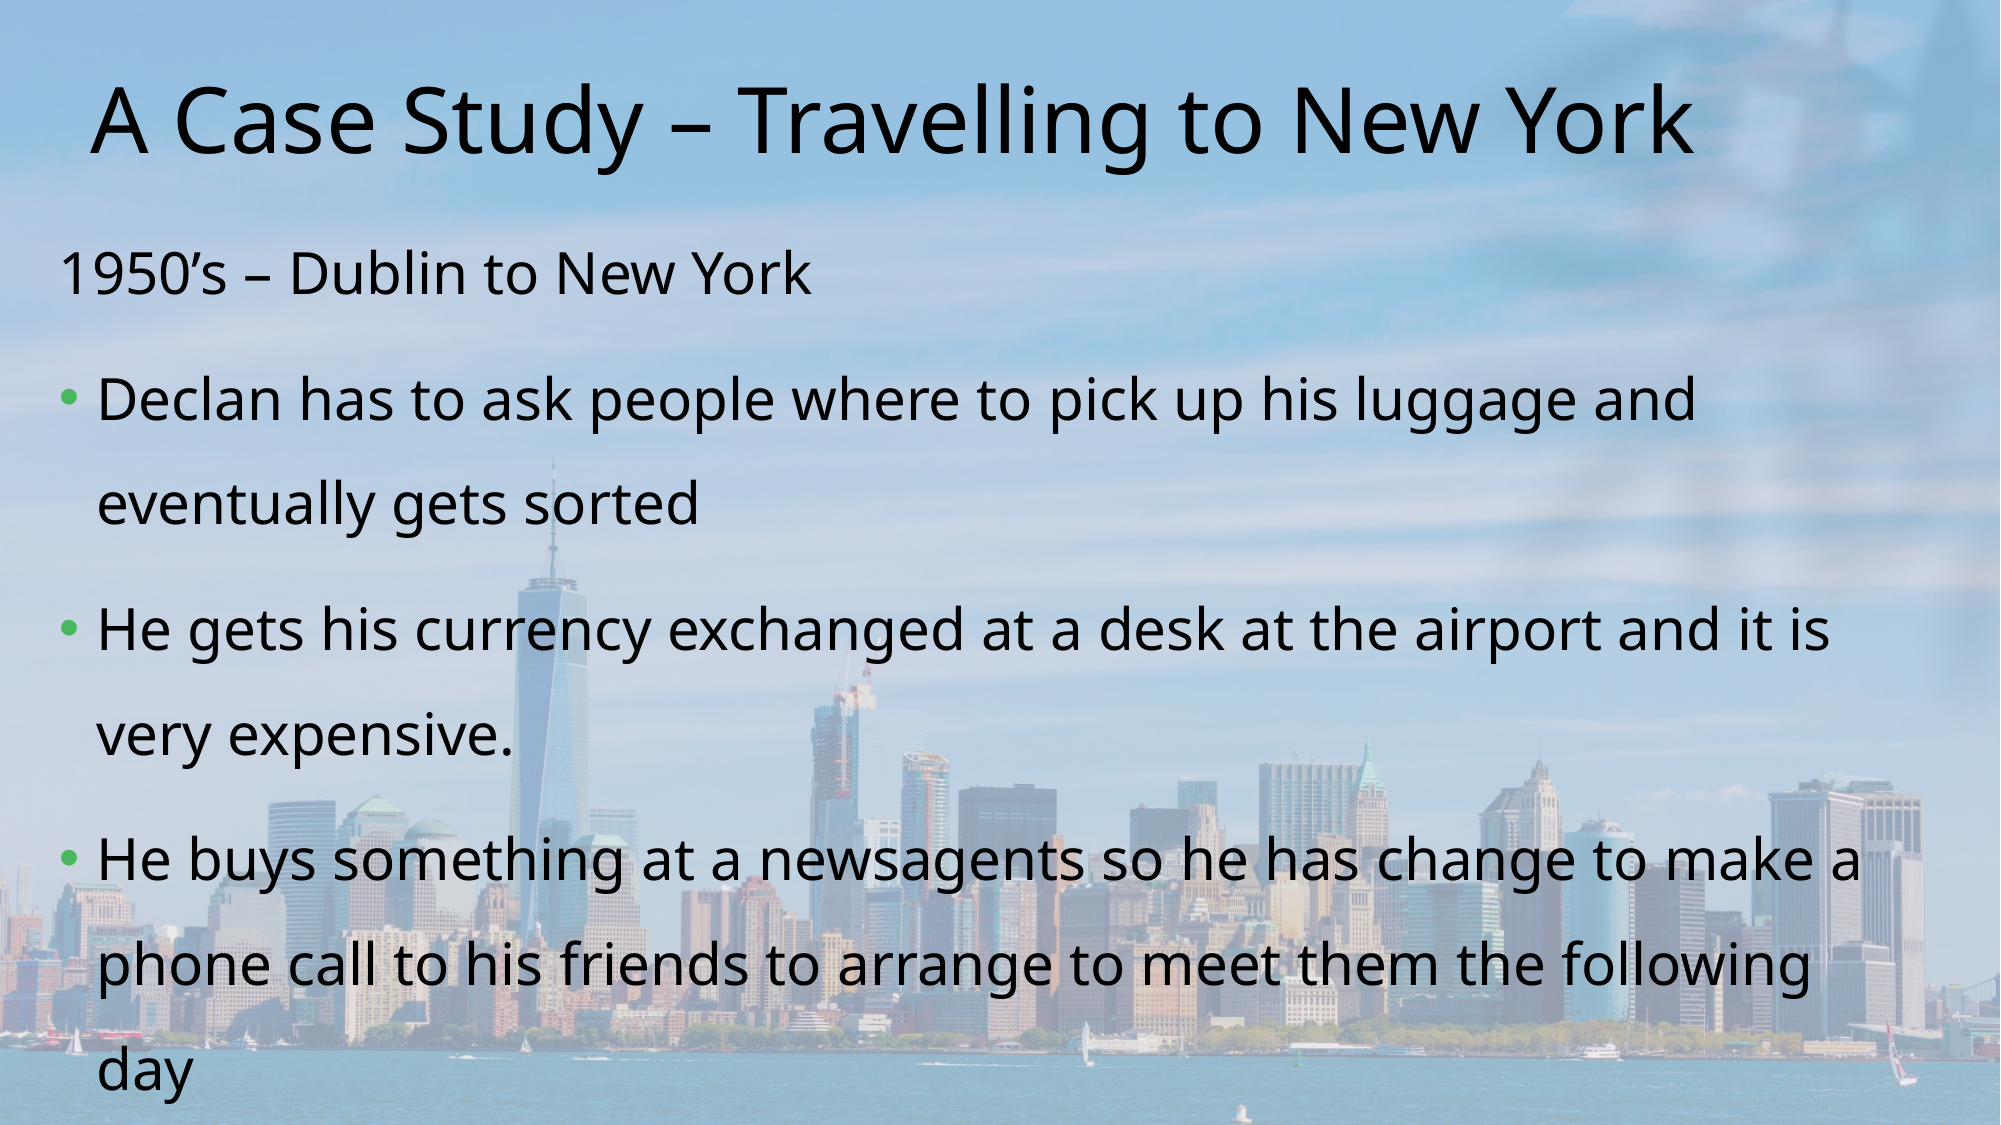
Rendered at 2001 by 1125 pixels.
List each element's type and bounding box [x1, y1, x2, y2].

list [0, 0, 2000, 1125]
